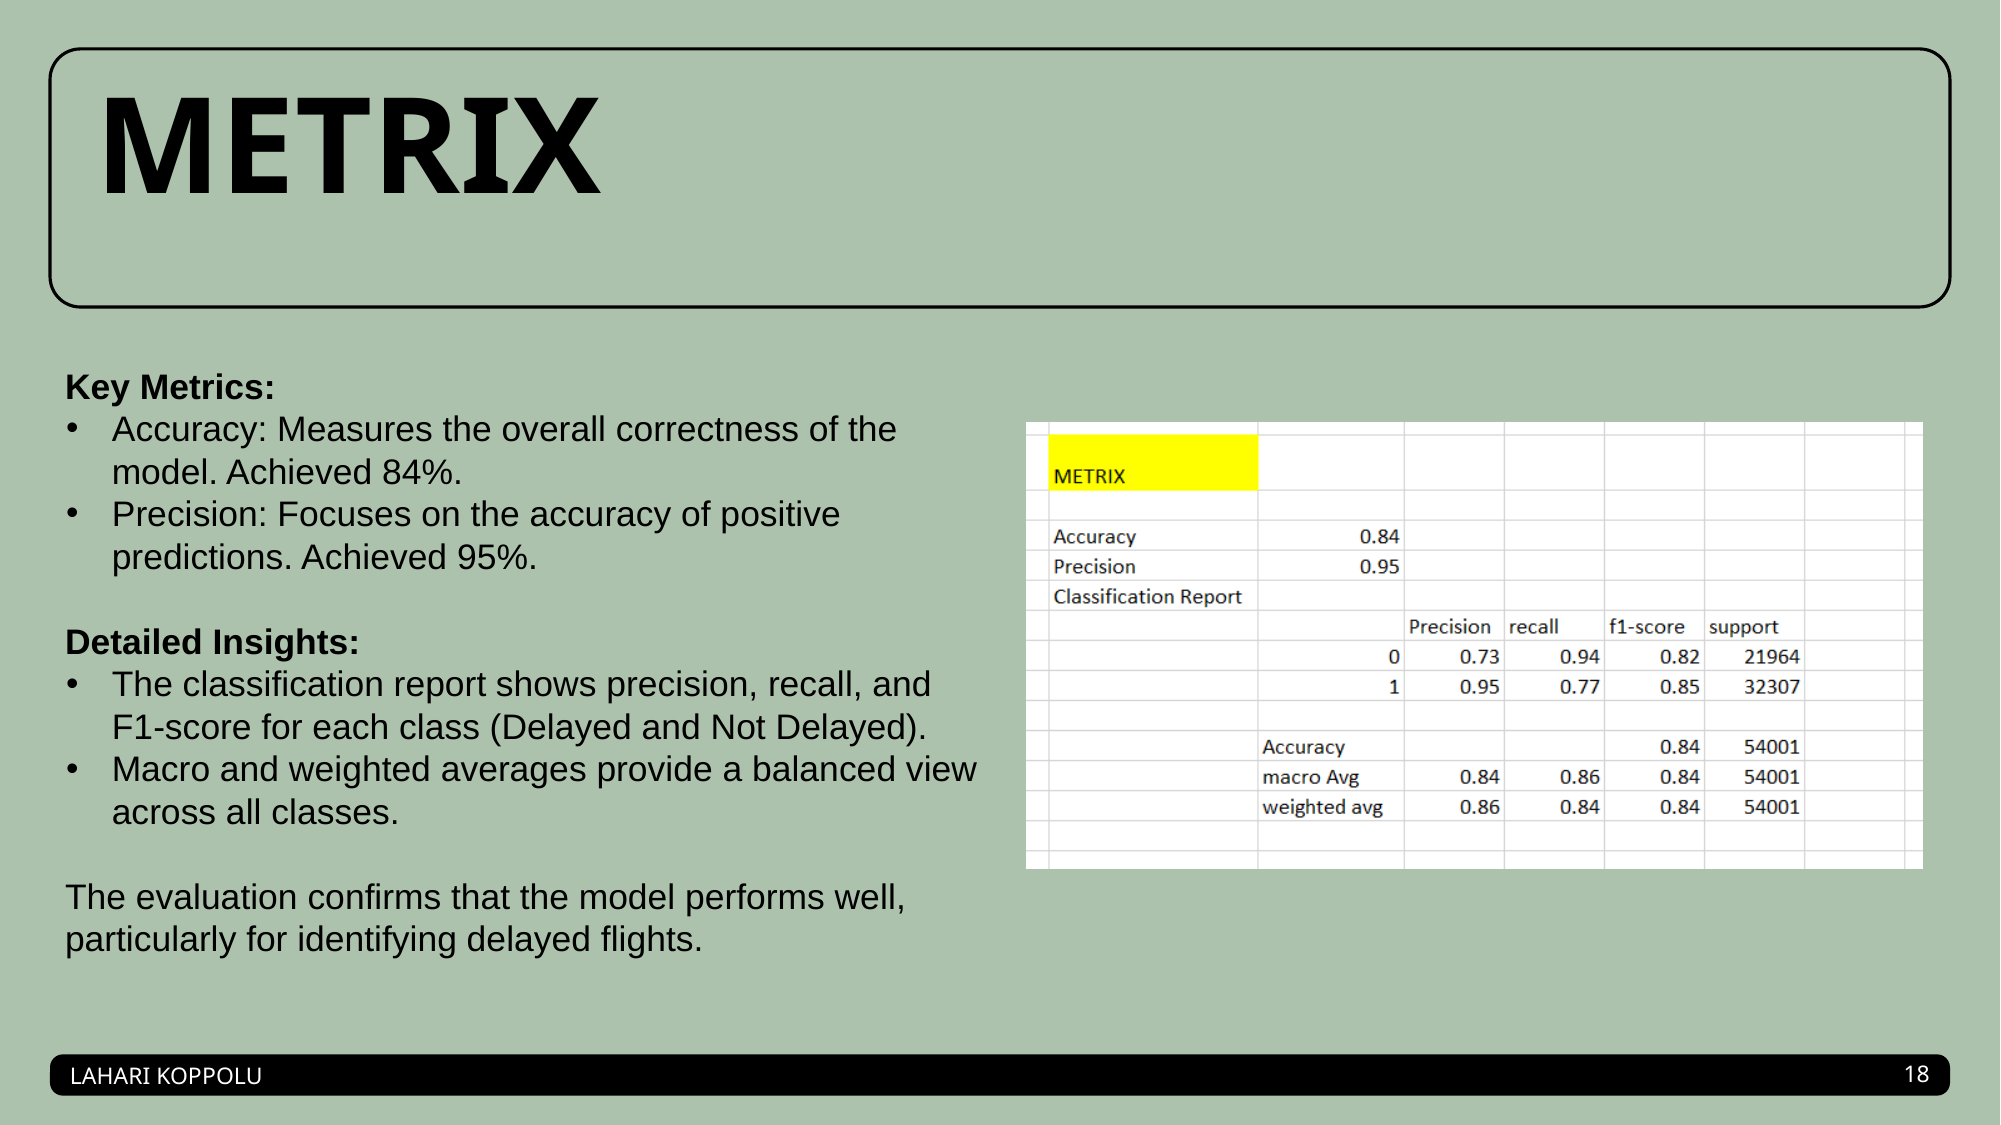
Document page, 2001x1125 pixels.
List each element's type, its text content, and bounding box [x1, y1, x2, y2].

subtitle LAHARI KOPPOLU [50, 1054, 858, 1096]
text_box Key Metrics: Accuracy: Measures the overall correctness of the model. Achieved 84%. Precision: Focuses on the accuracy of positive predictions. Achieved 95%. Detailed Insights: The classification report shows precision, recall, and F1-score for each class (Delayed and Not Delayed). Macro and weighted averages provide a balanced view across all classes. The evaluation confirms that the model performs well, particularly for identifying delayed flights. [49, 348, 996, 1024]
title METRIX [75, 58, 1870, 280]
picture [1026, 422, 1924, 870]
